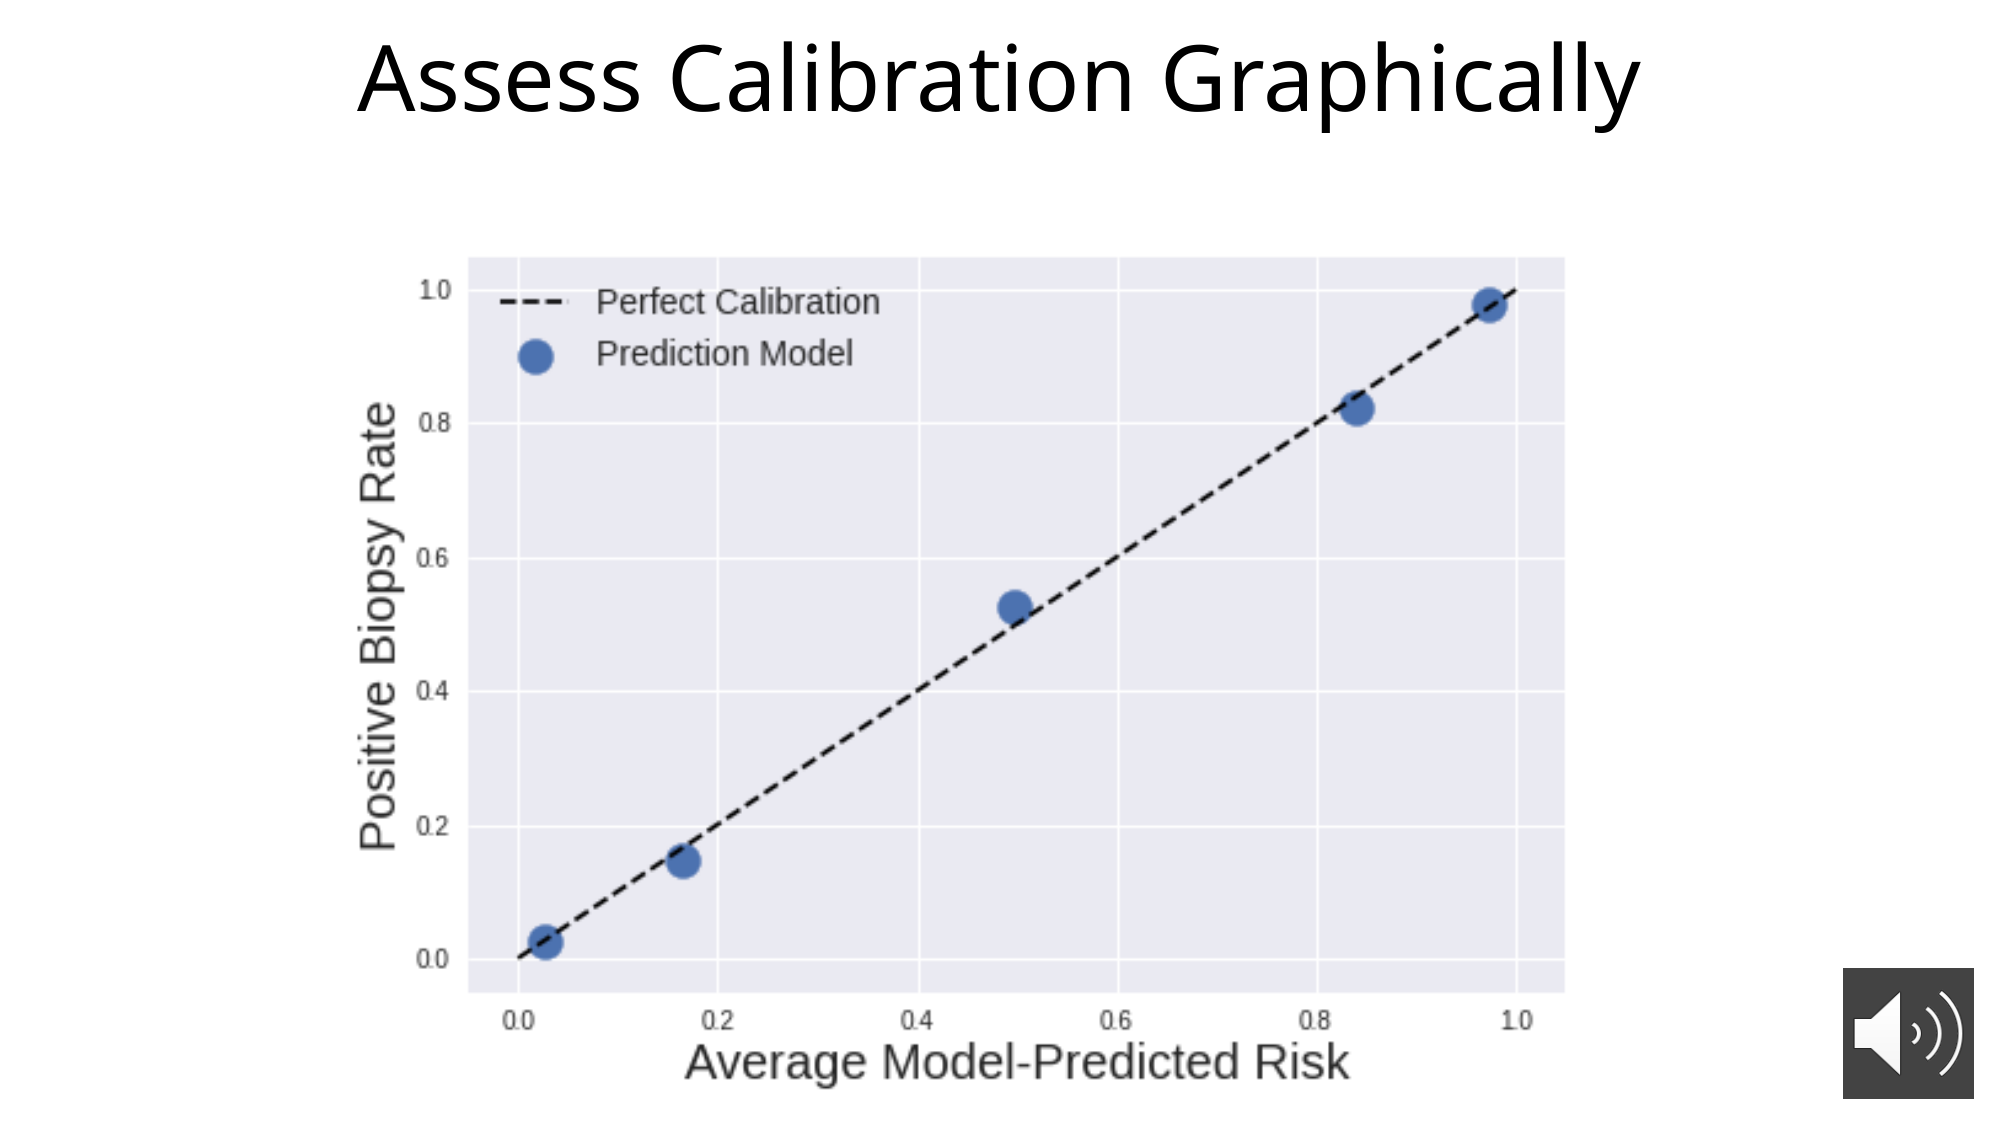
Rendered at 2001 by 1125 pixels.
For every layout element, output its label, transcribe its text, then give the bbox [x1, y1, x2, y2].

picture [1841, 966, 1975, 1100]
title Assess Calibration Graphically [137, 24, 1863, 141]
picture [292, 140, 1708, 1114]
